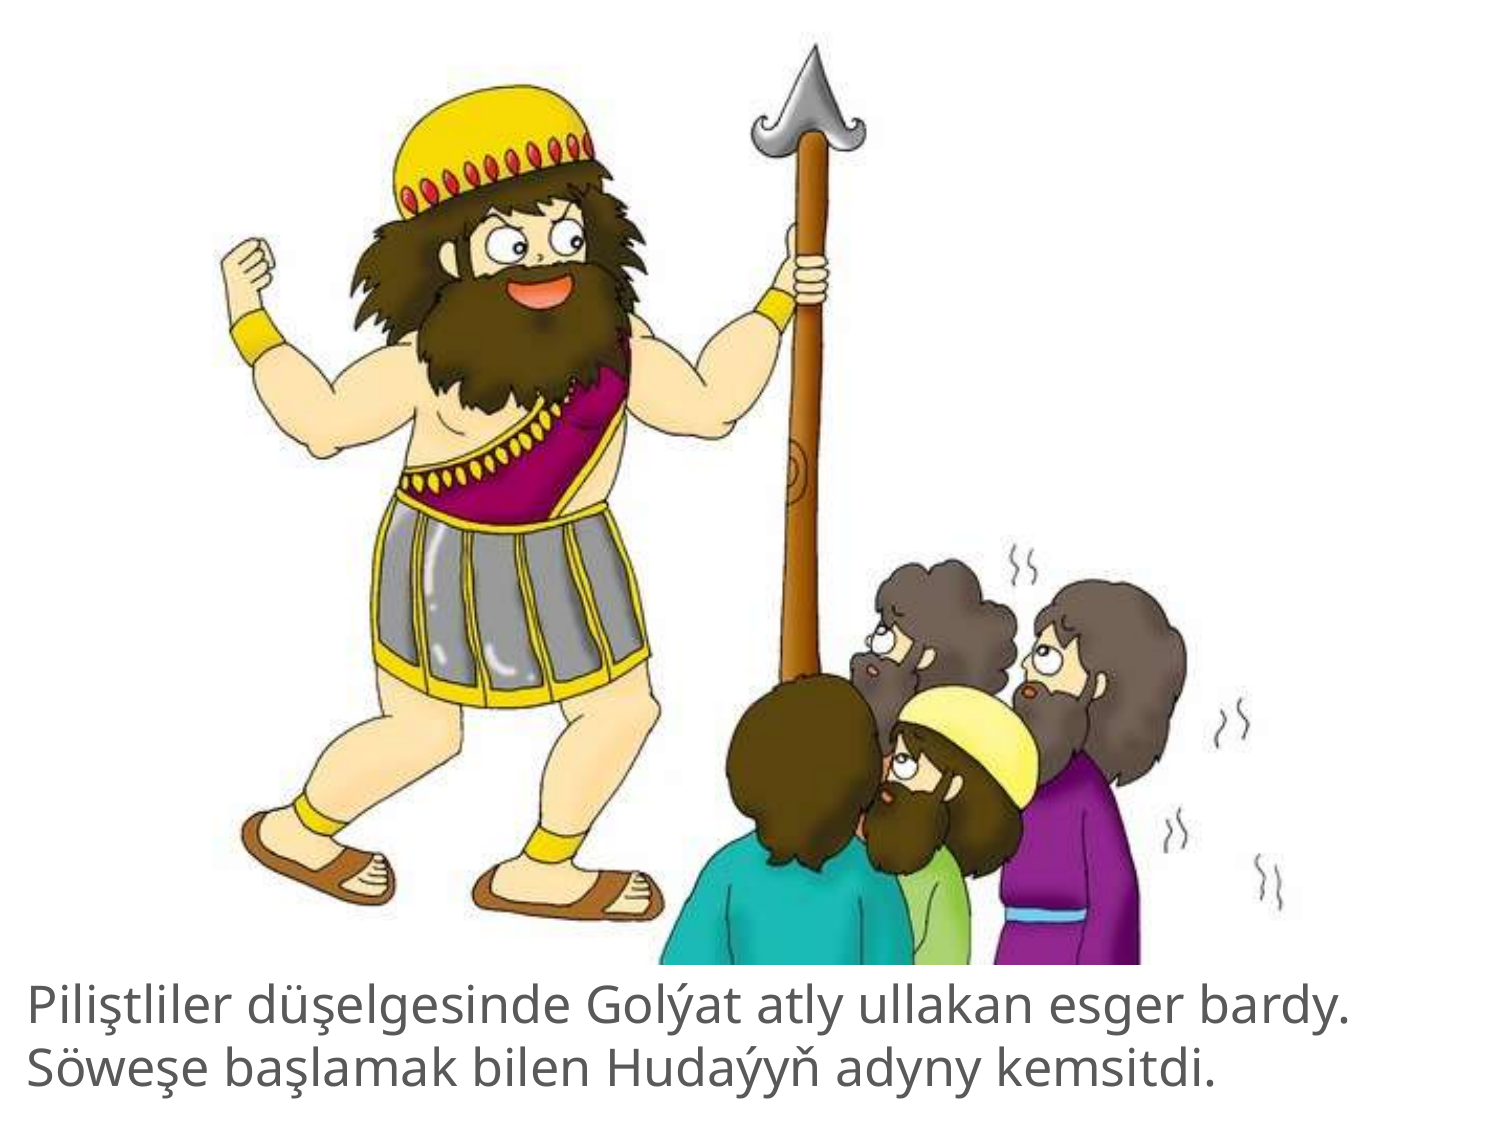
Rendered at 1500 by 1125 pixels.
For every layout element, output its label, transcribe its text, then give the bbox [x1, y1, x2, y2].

picture [79, 0, 1442, 965]
text_box Piliştliler düşelgesinde Golýat atly ullakan esger bardy. Söweşe başlamak bilen Hudaýyň adyny kemsitdi. [11, 964, 1483, 1104]
